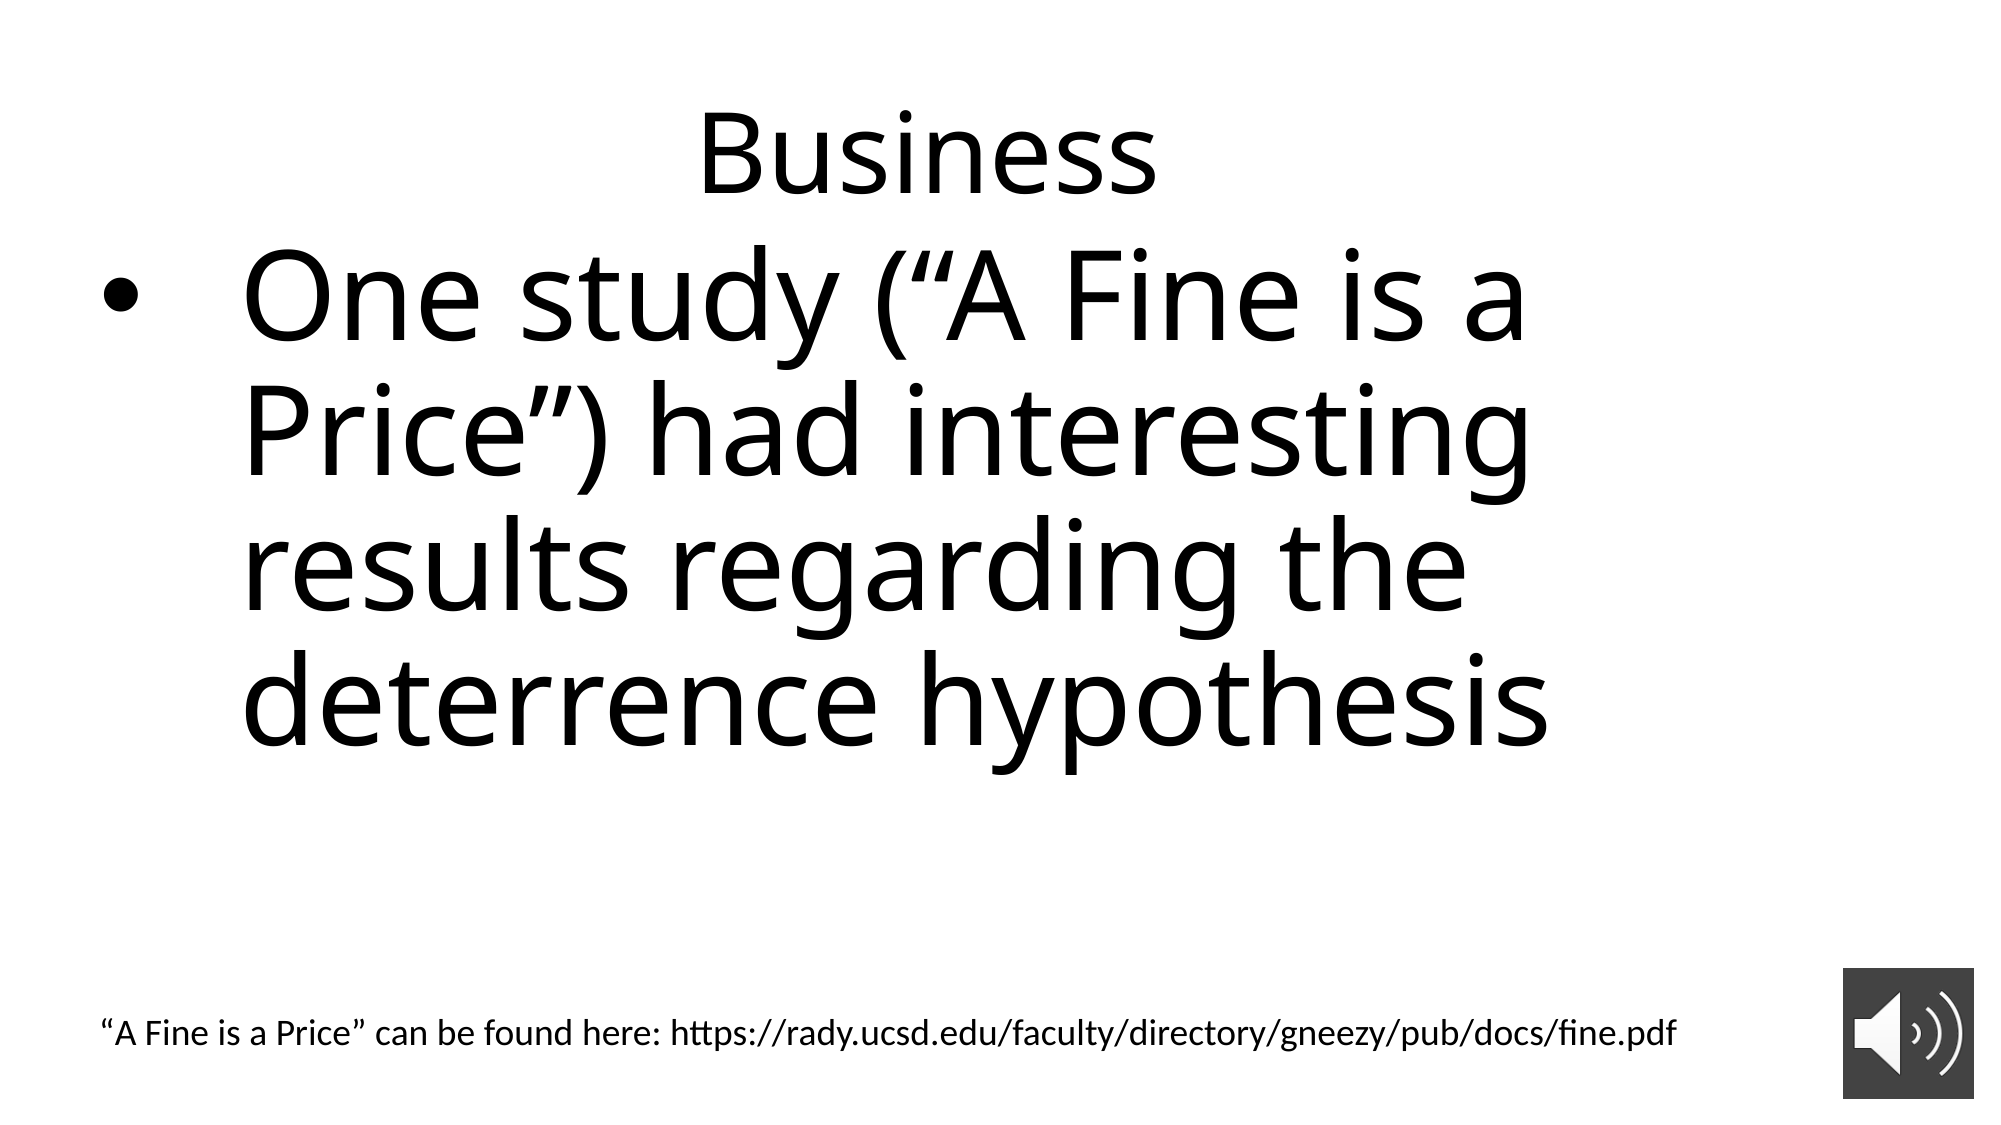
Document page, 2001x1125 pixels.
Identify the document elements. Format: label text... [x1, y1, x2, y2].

picture [1841, 966, 1975, 1100]
text_box “A Fine is a Price” can be found here: https://rady.ucsd.edu/faculty/directory/gneezy/pub/docs/fine.pdf [84, 1001, 1841, 1061]
text_box Business [679, 73, 1276, 224]
text_box One study (“A Fine is a Price”) had interesting results regarding the deterrence hypothesis [84, 225, 1834, 1001]
